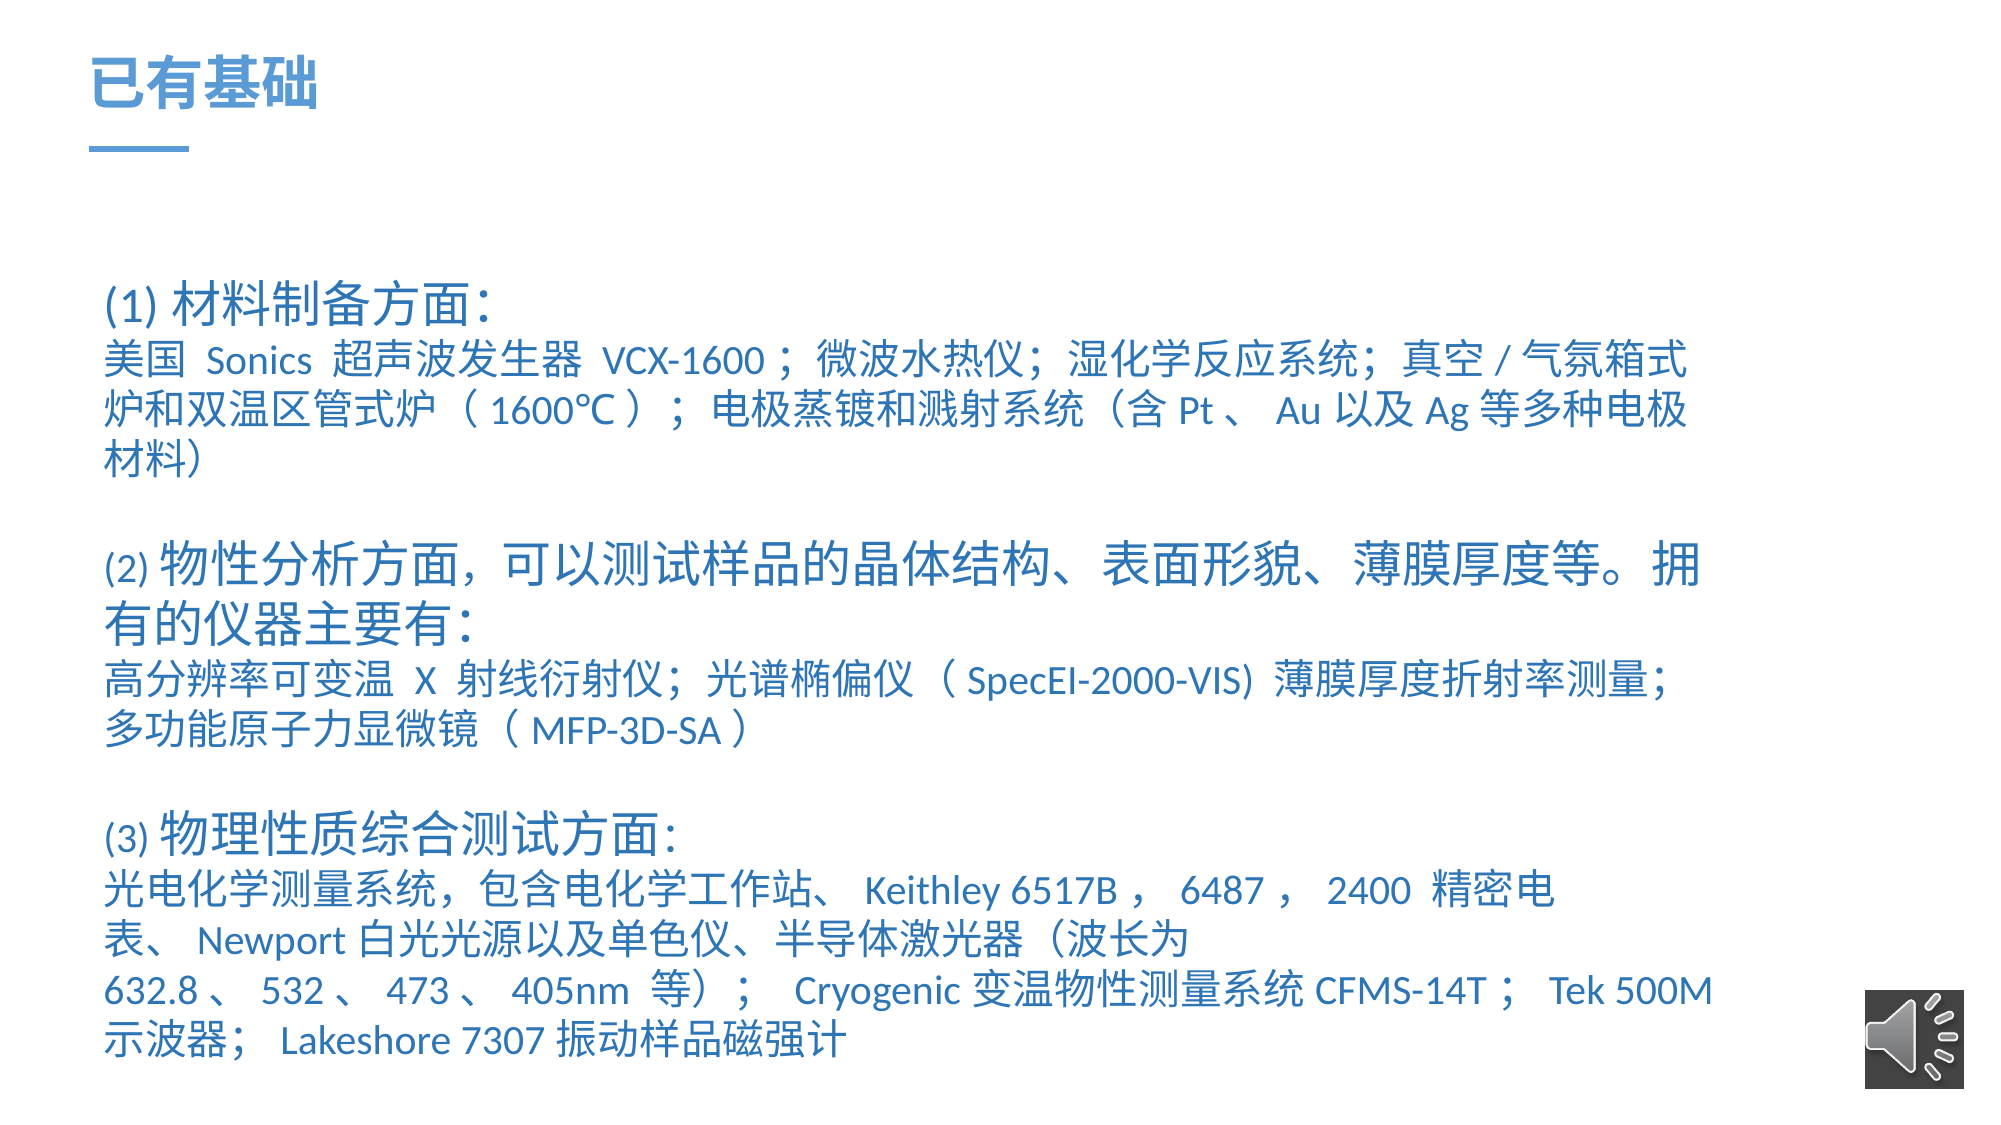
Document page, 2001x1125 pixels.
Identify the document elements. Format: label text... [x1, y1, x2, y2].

picture [1864, 989, 1965, 1090]
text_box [72, 39, 1106, 149]
text_box (1)材料制备方面： 美国 Sonics 超声波发生器 VCX-1600；微波水热仪；湿化学反应系统；真空/气氛箱式炉和双温区管式炉（1600℃）；电极蒸镀和溅射系统（含Pt、Au以及Ag等多种电极材料） (2)物性分析方面，可以测试样品的晶体结构、表面形貌、薄膜厚度等。拥有的仪器主要有： 高分辨率可变温 X 射线衍射仪；光谱椭偏仪（SpecEI-2000-VIS) 薄膜厚度折射率测量；多功能原子力显微镜（MFP-3D-SA） (3)物理性质综合测试方面： 光电化学测量系统，包含电化学工作站、Keithley 6517B，6487，2400 精密电表、Newport白光光源以及单色仪、半导体激光器（波长为632.8、532、473、405nm 等）； Cryogenic变温物性测量系统CFMS-14T；Tek 500M示波器；Lakeshore 7307振动样品磁强计 [88, 215, 1739, 1071]
